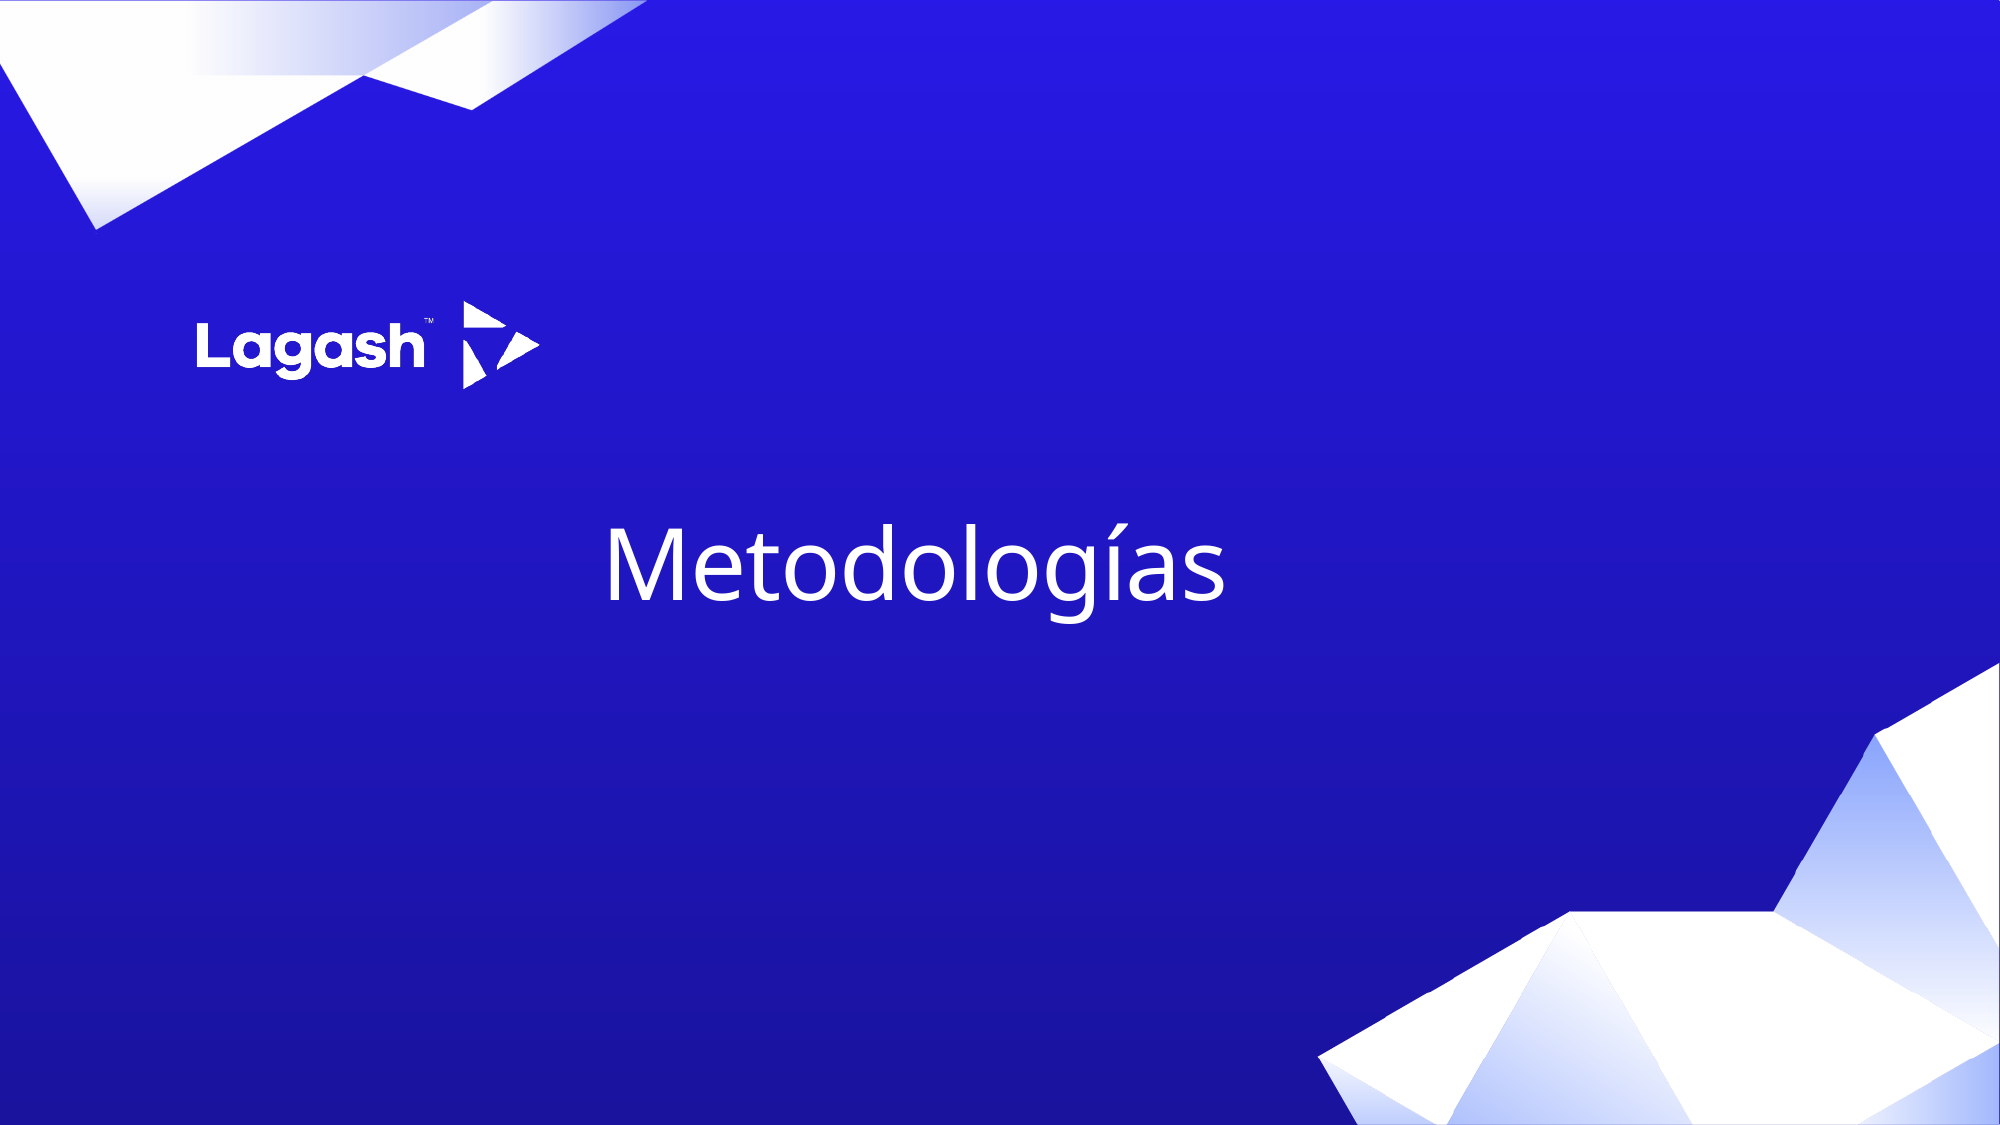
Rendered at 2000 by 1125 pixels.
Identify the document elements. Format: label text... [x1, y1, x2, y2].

picture [1317, 662, 2000, 1125]
list Metodologías [586, 506, 2000, 619]
picture [0, 0, 647, 234]
